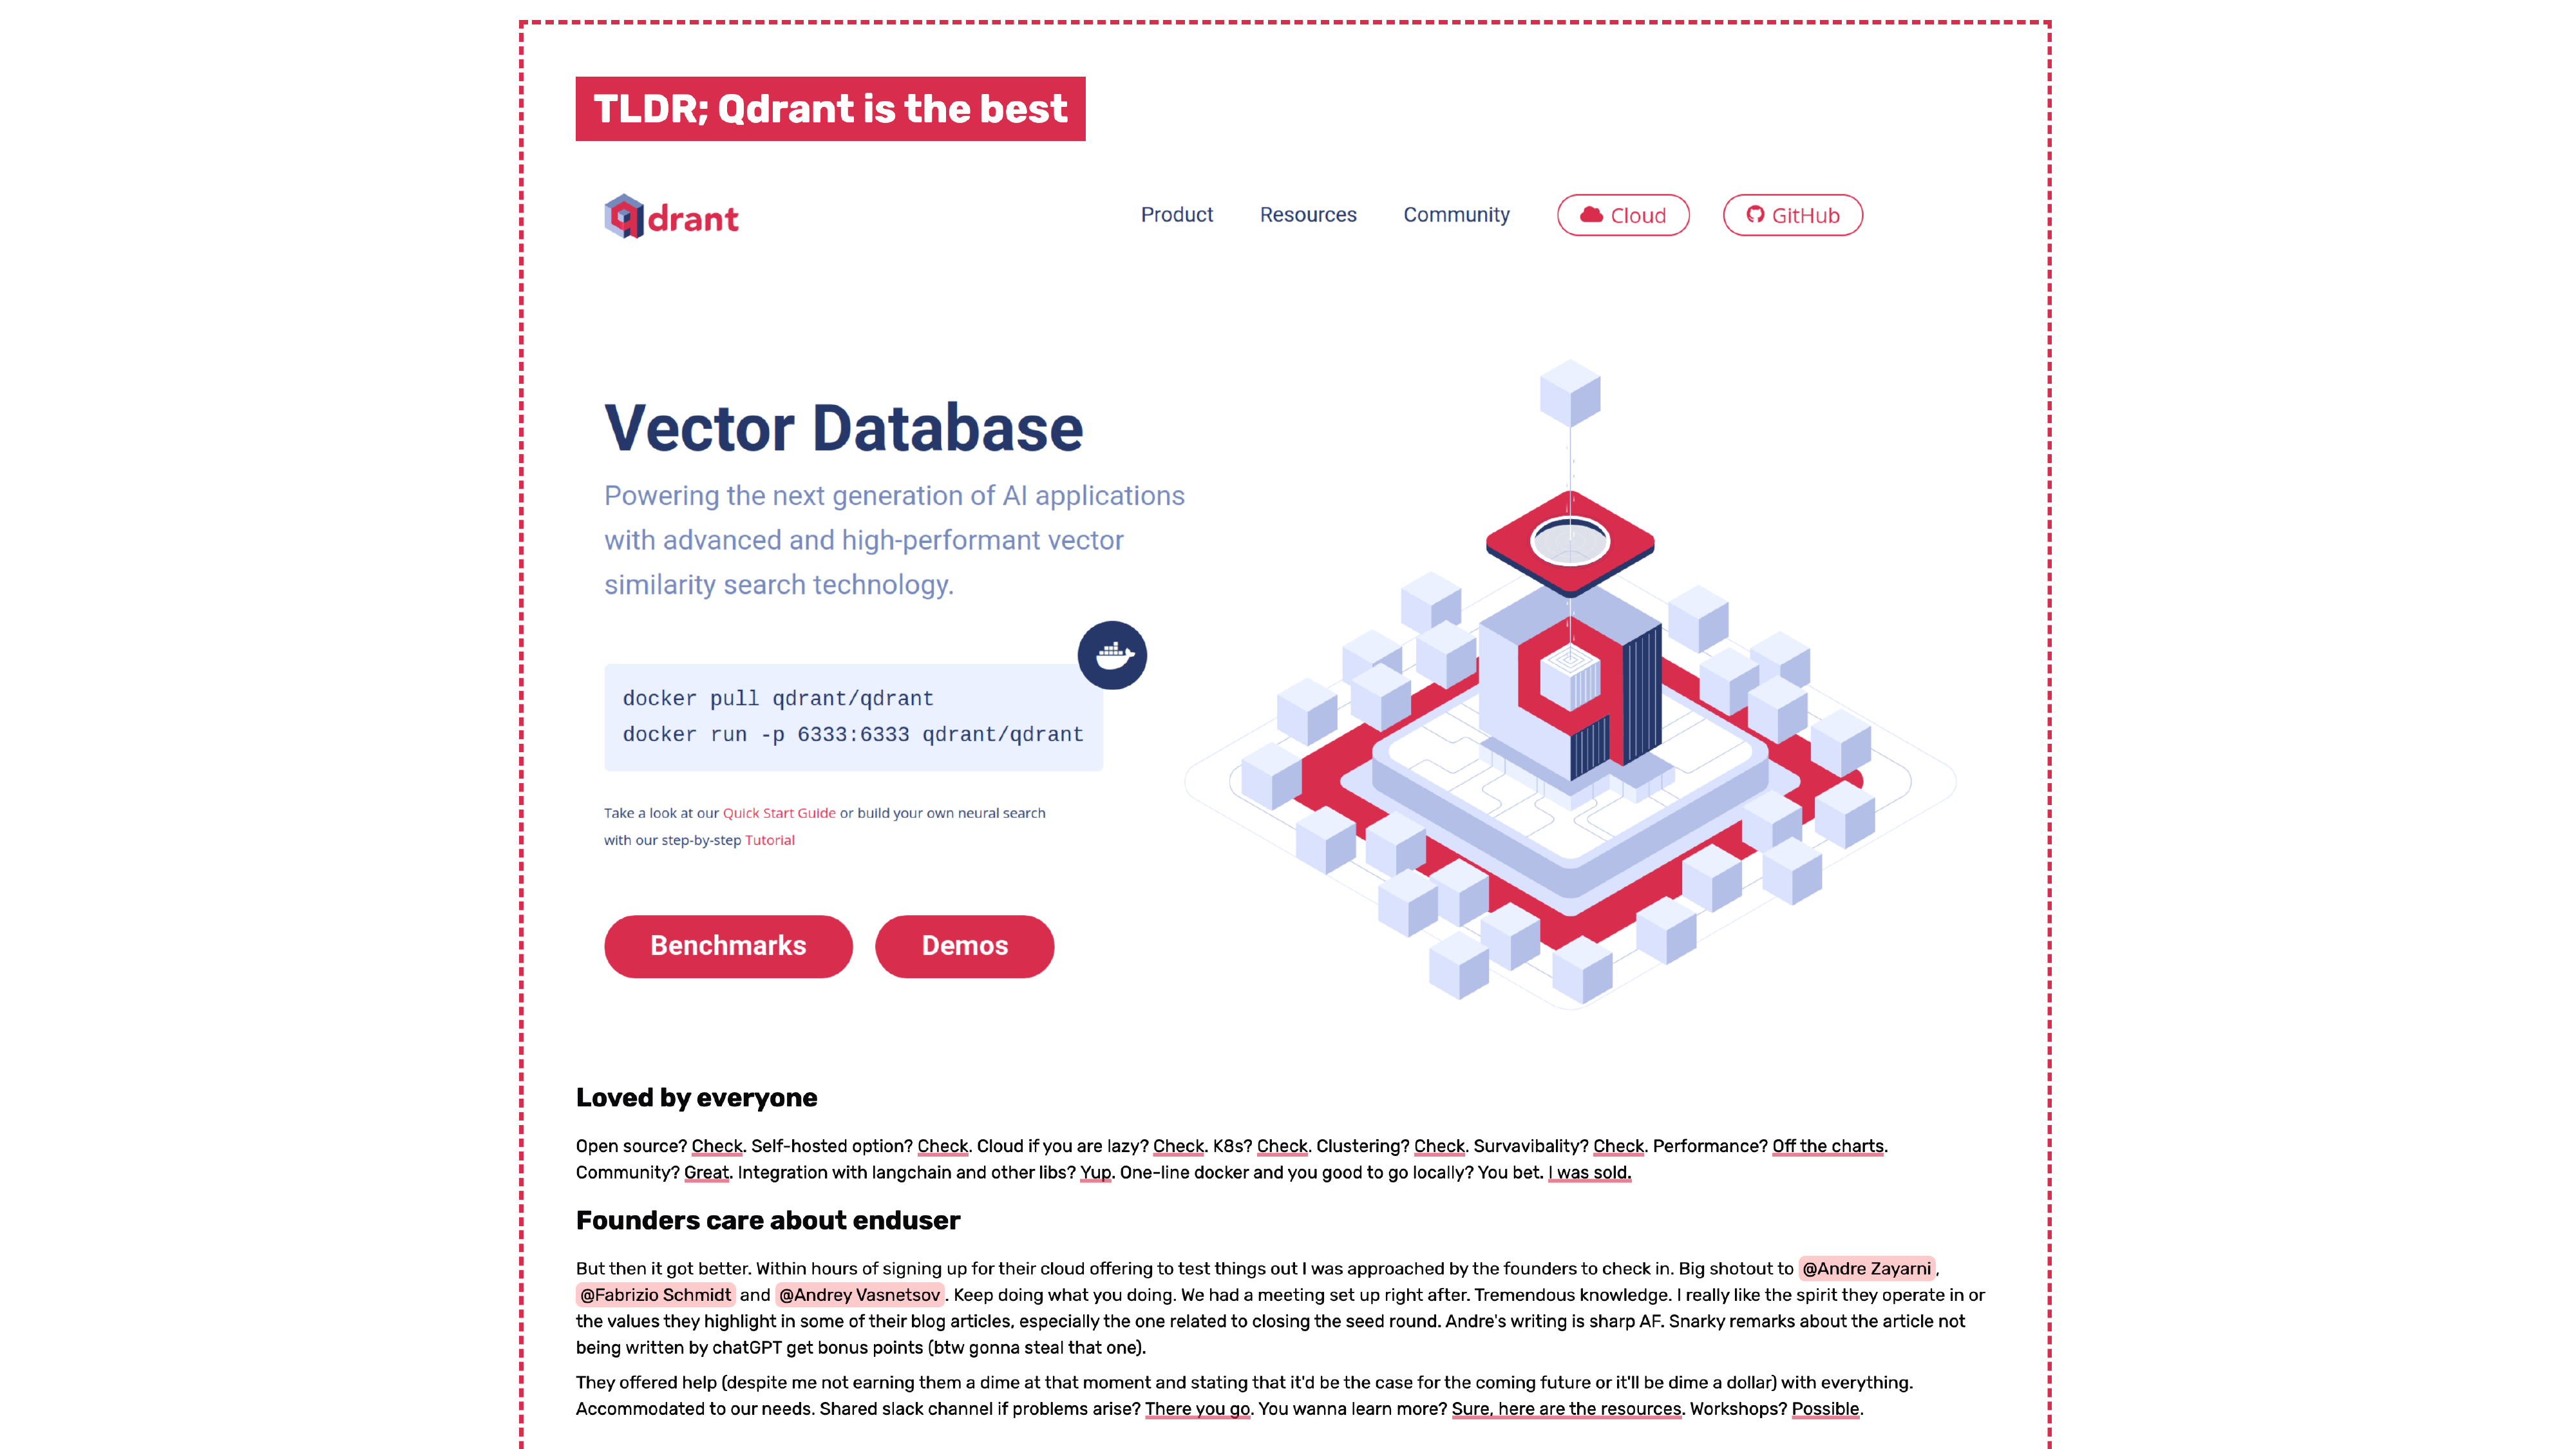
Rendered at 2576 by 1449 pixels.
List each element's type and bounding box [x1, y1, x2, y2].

picture [484, 0, 2092, 1449]
